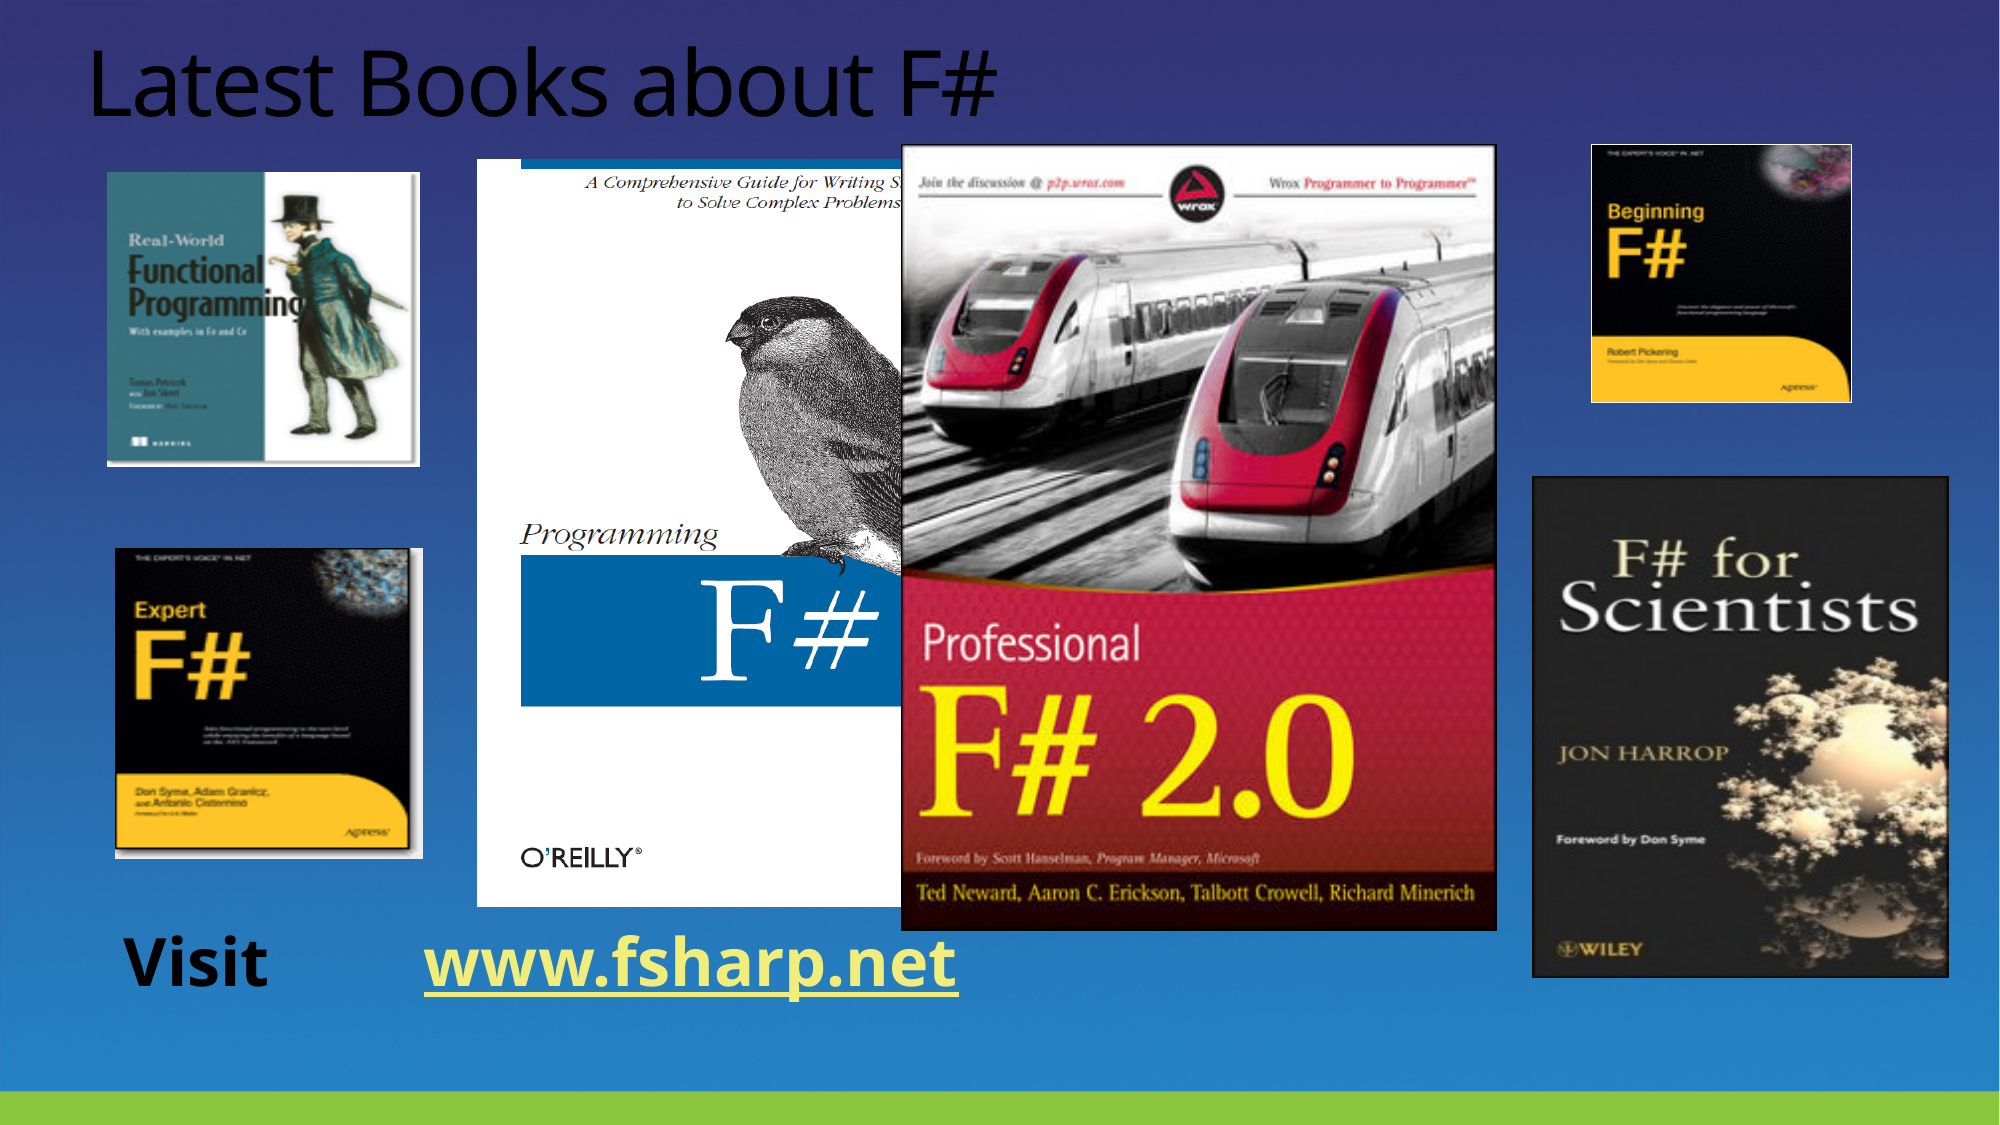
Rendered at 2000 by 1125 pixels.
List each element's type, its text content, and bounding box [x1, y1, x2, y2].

picture [0, 0, 2000, 1125]
text_box Visit www.fsharp.net [109, 912, 1008, 1018]
title Latest Books about F# [85, 37, 1914, 138]
